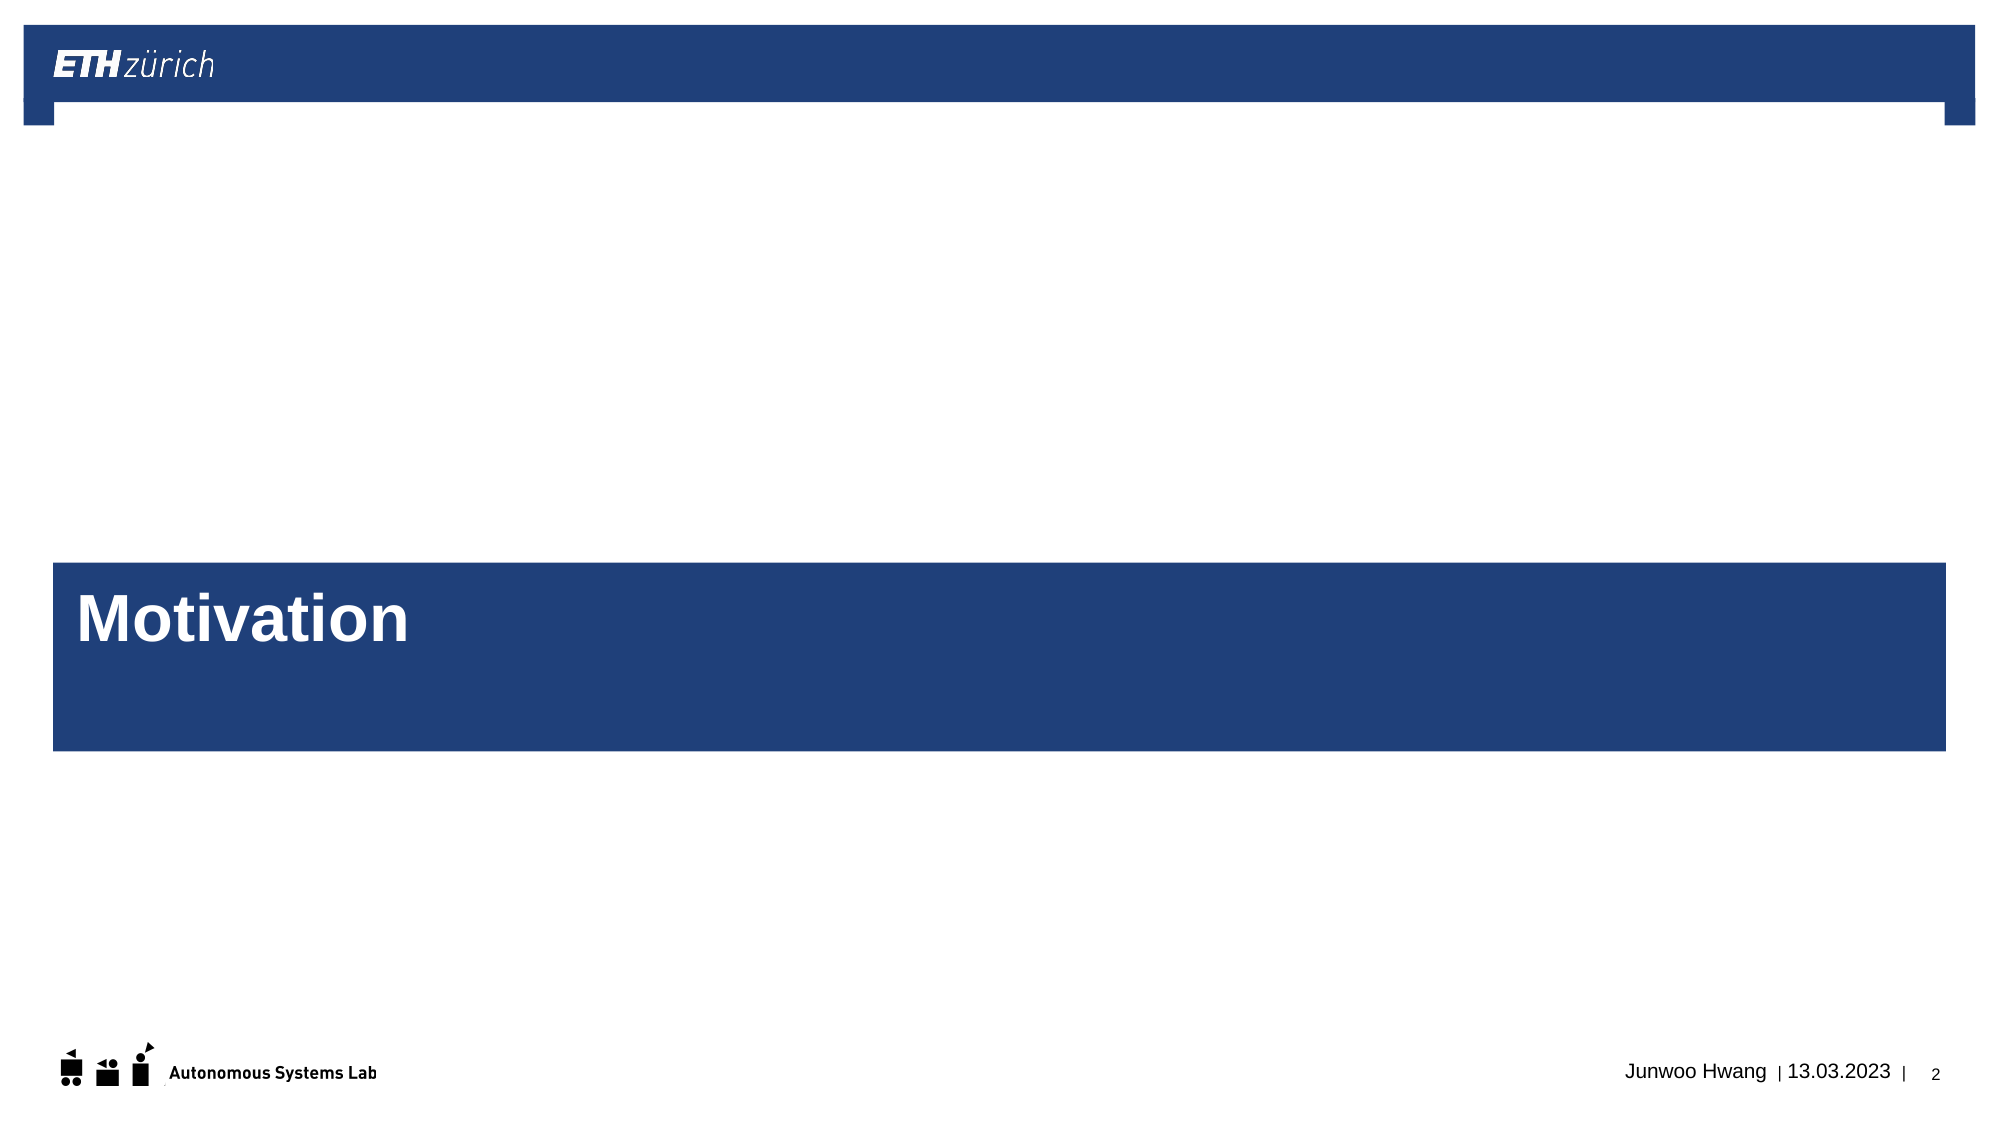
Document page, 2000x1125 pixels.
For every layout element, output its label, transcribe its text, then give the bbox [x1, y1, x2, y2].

picture [52, 101, 1947, 563]
title Motivation [53, 574, 1946, 752]
picture [53, 50, 213, 77]
slide_number ‹#› [1906, 1034, 1966, 1112]
picture [60, 1042, 376, 1089]
